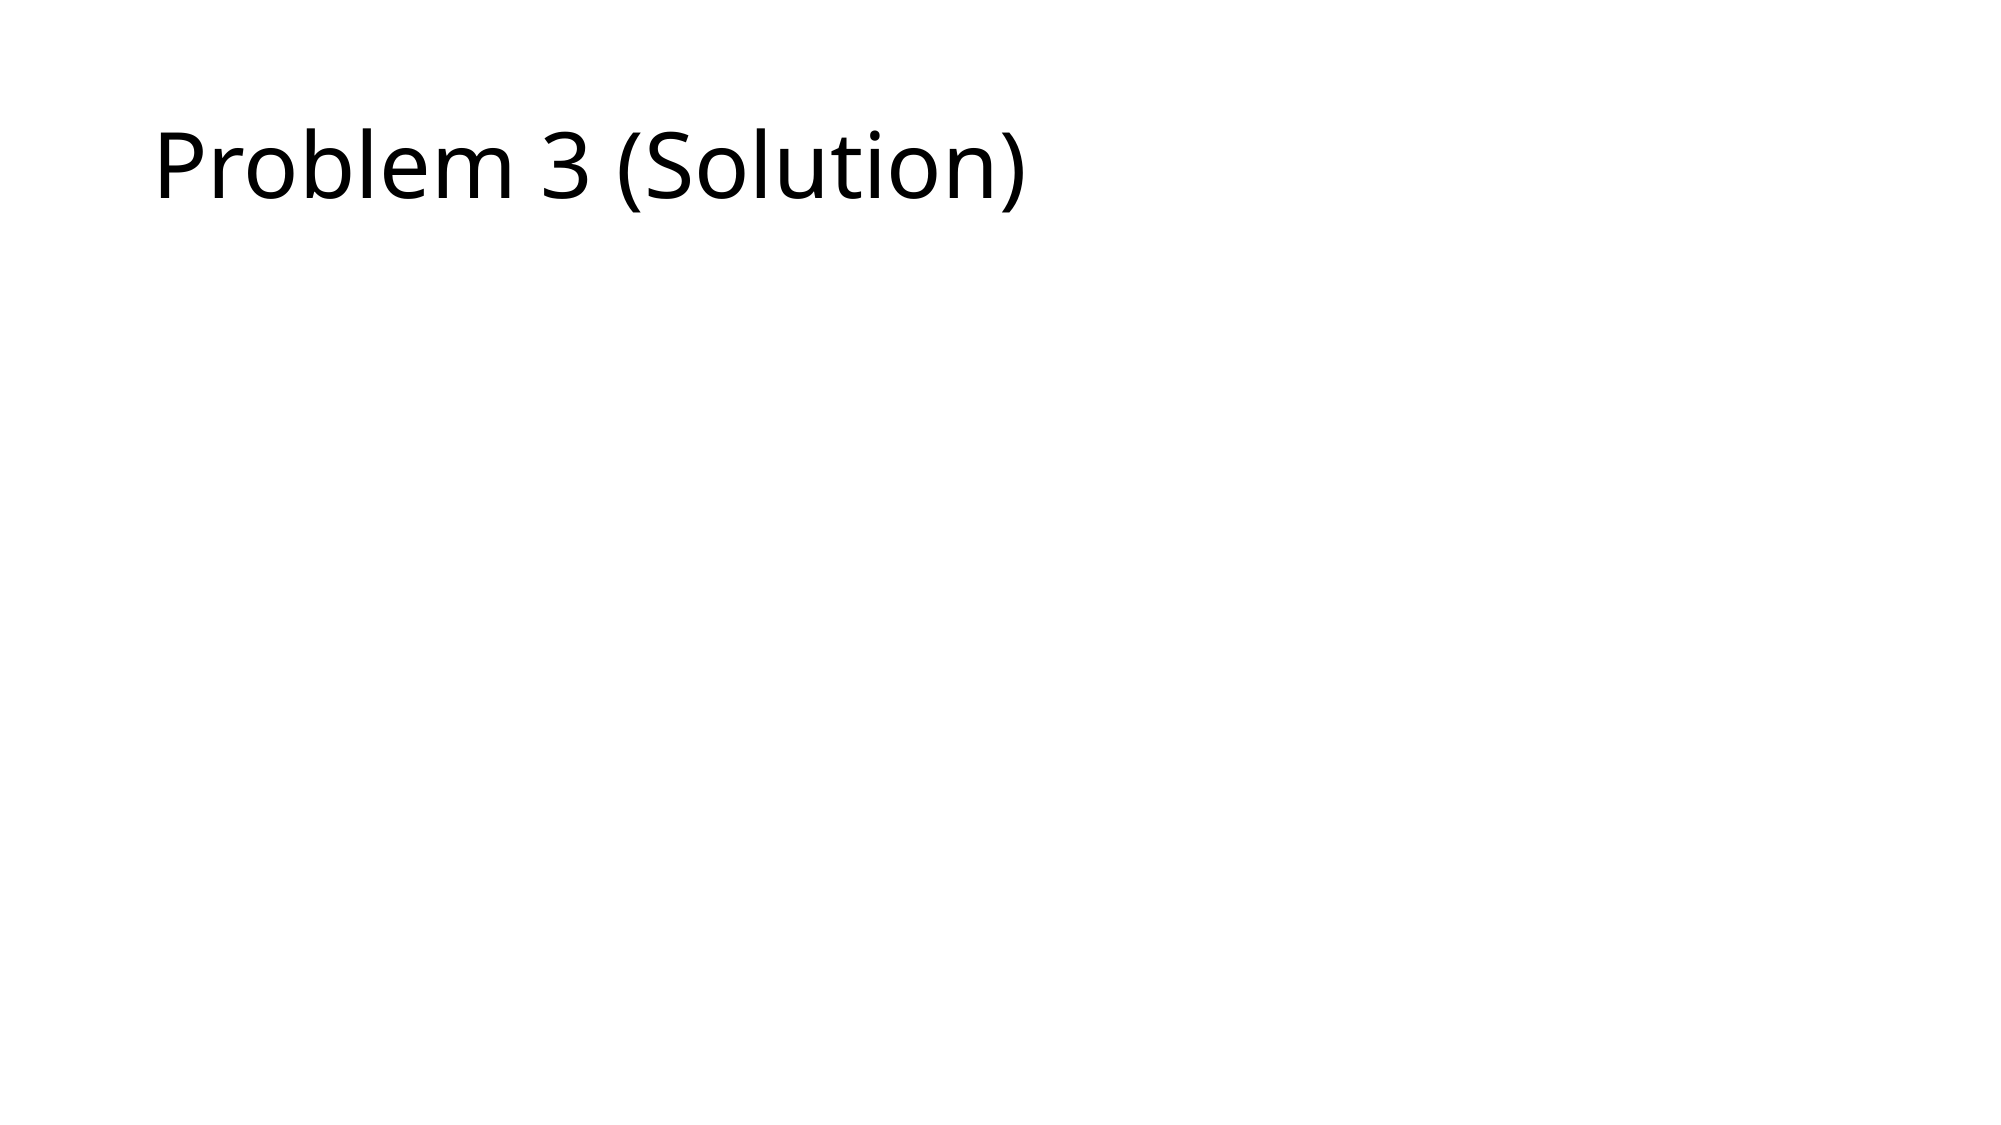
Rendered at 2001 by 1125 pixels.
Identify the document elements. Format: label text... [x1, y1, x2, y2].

title Problem 3 (Solution) [137, 59, 1863, 278]
